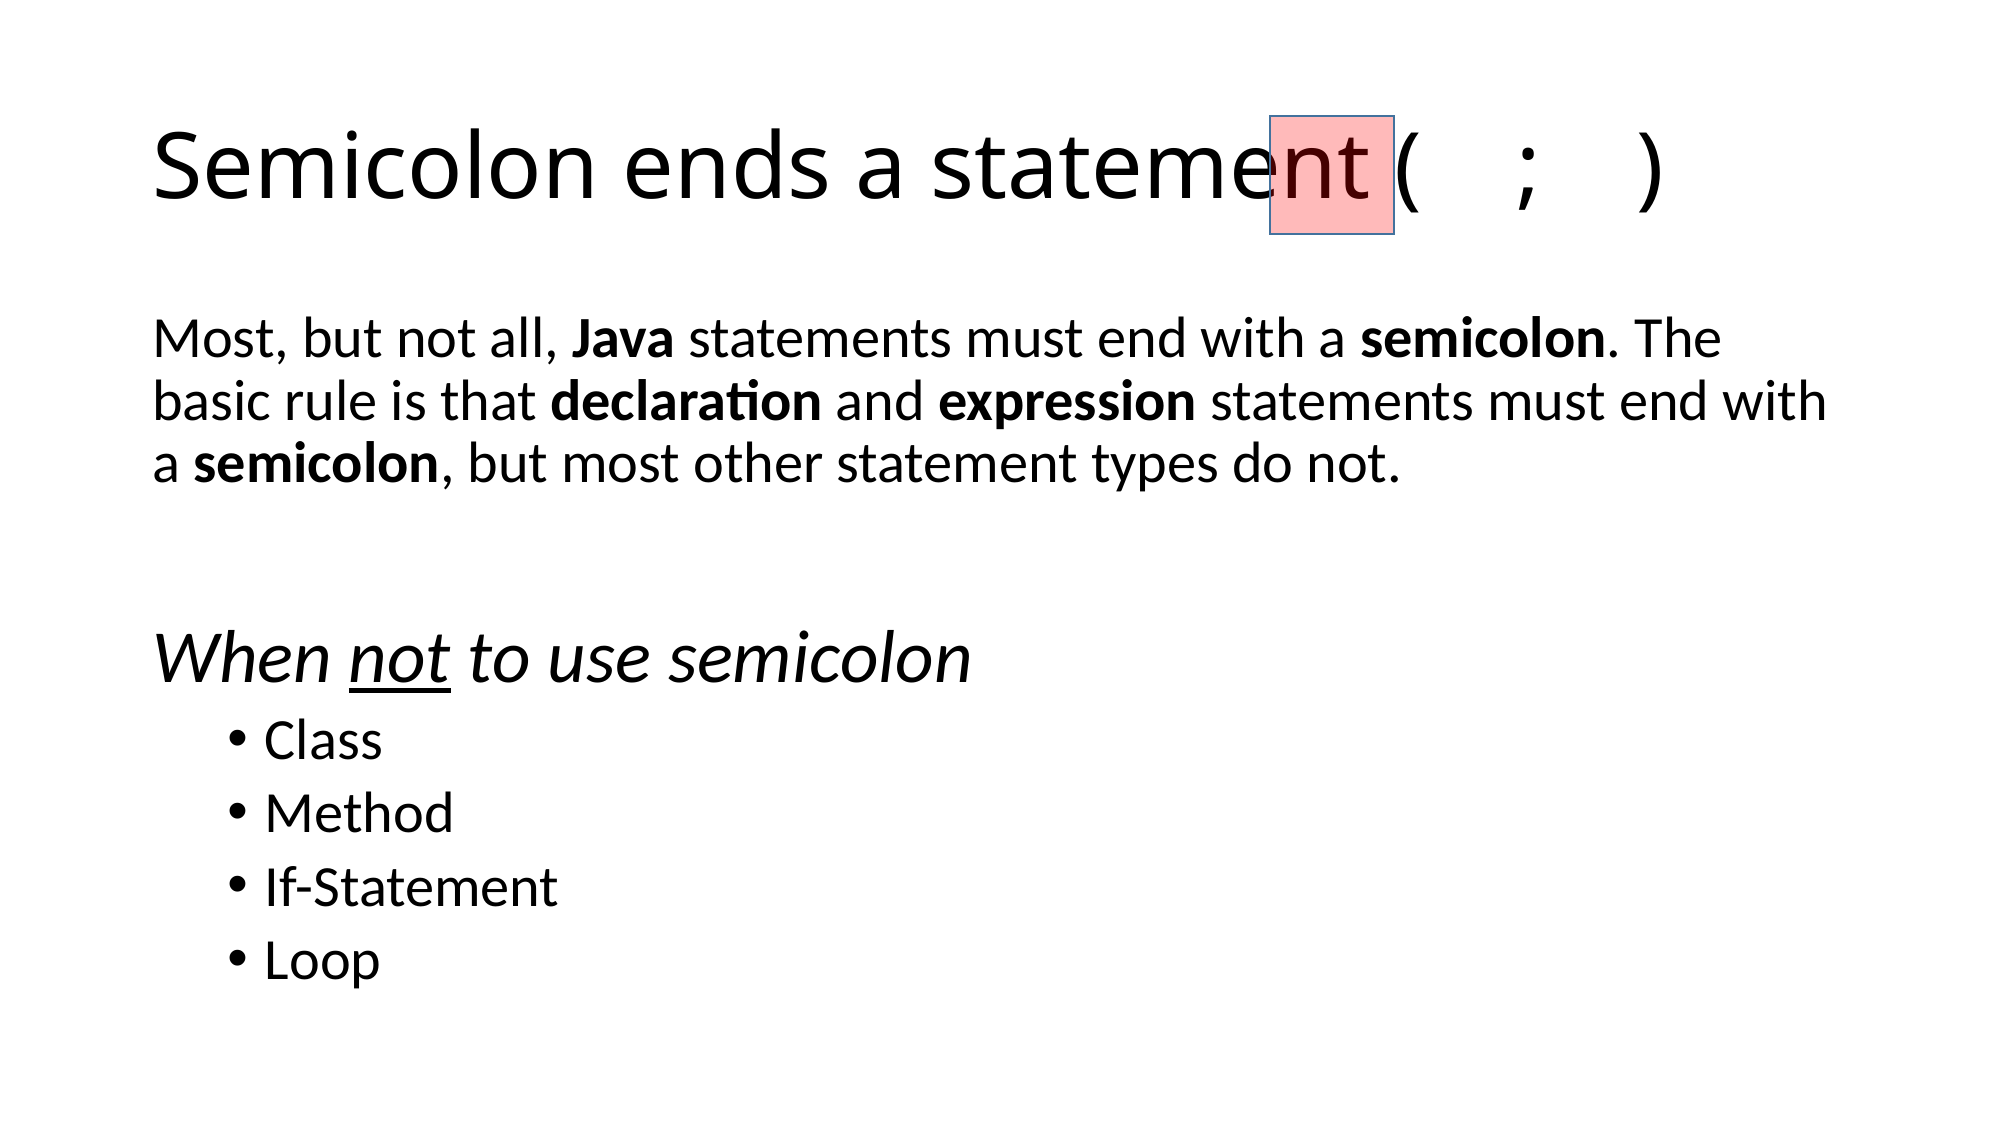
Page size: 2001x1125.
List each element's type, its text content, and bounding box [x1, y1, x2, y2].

title Semicolon ends a statement ( ; ) [137, 59, 1863, 278]
text_box [1269, 115, 1395, 235]
list Most, but not all, Java statements must end with a semicolon. The basic rule is that declaration and expression statements must end with a semicolon, but most other statement types do not. When not to use semicolon Class Method If-Statement Loop [137, 299, 1863, 1014]
